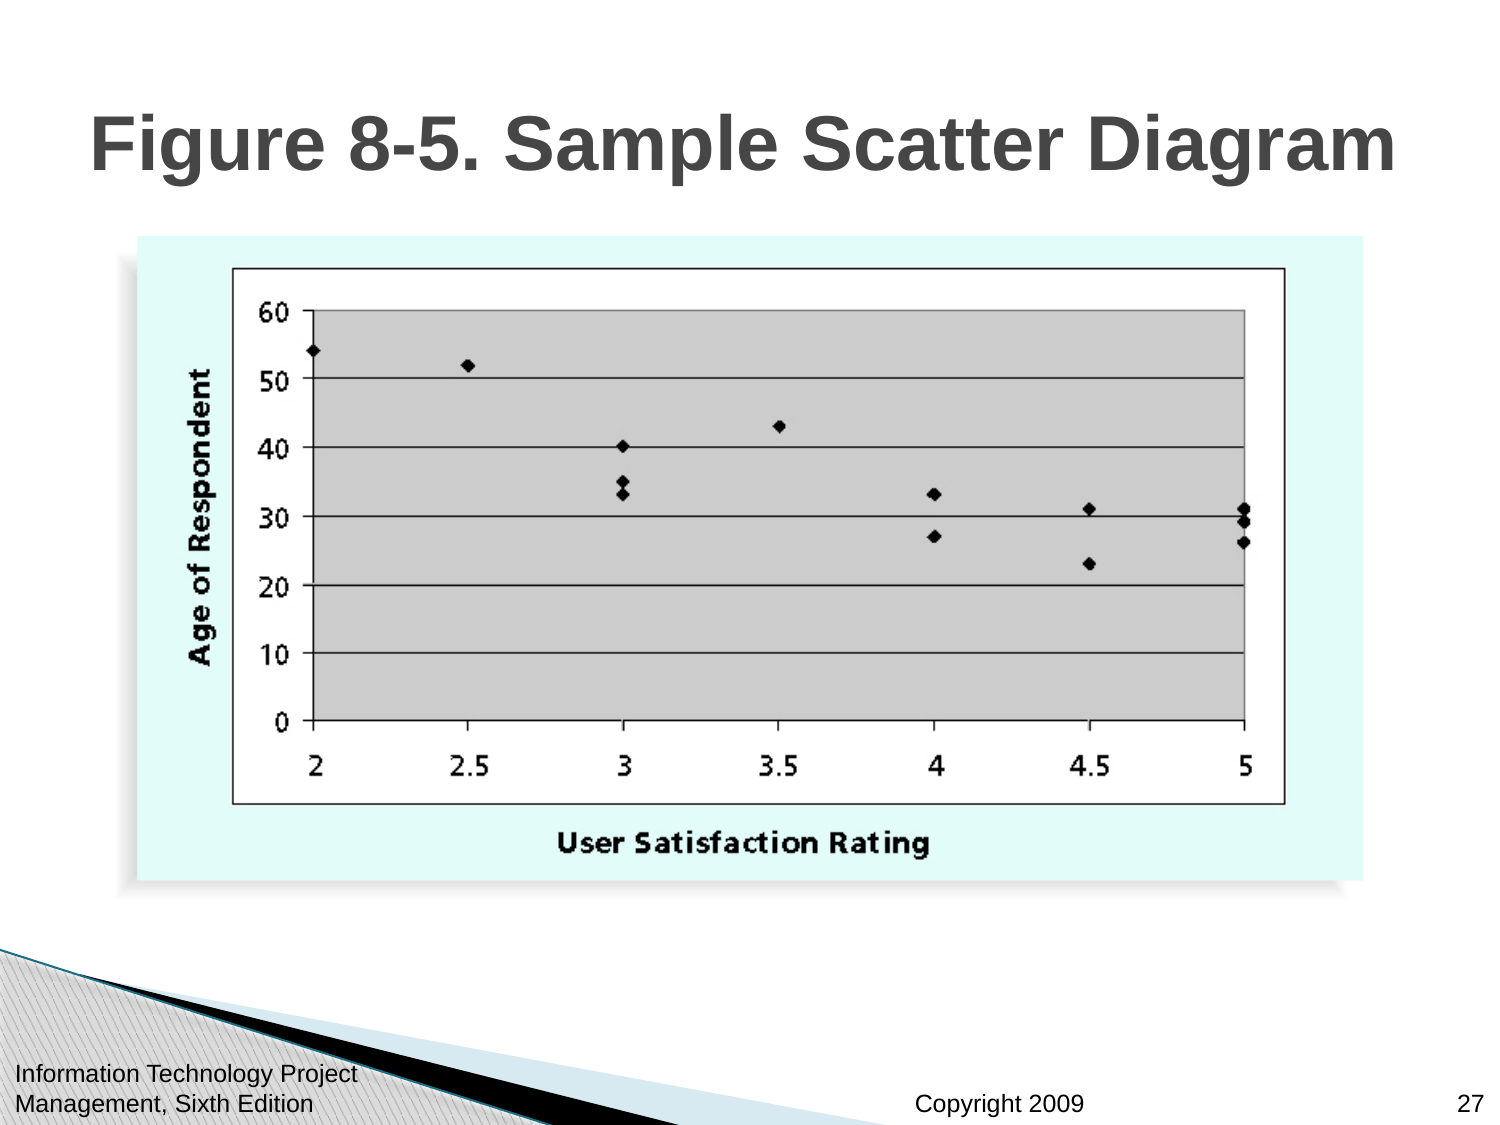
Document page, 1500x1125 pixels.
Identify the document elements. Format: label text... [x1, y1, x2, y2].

slide_number 27 [1408, 1065, 1500, 1125]
picture [115, 236, 1363, 901]
title Figure 8-5. Sample Scatter Diagram [75, 45, 1425, 233]
footer Information Technology Project Management, Sixth Edition [0, 1065, 425, 1125]
